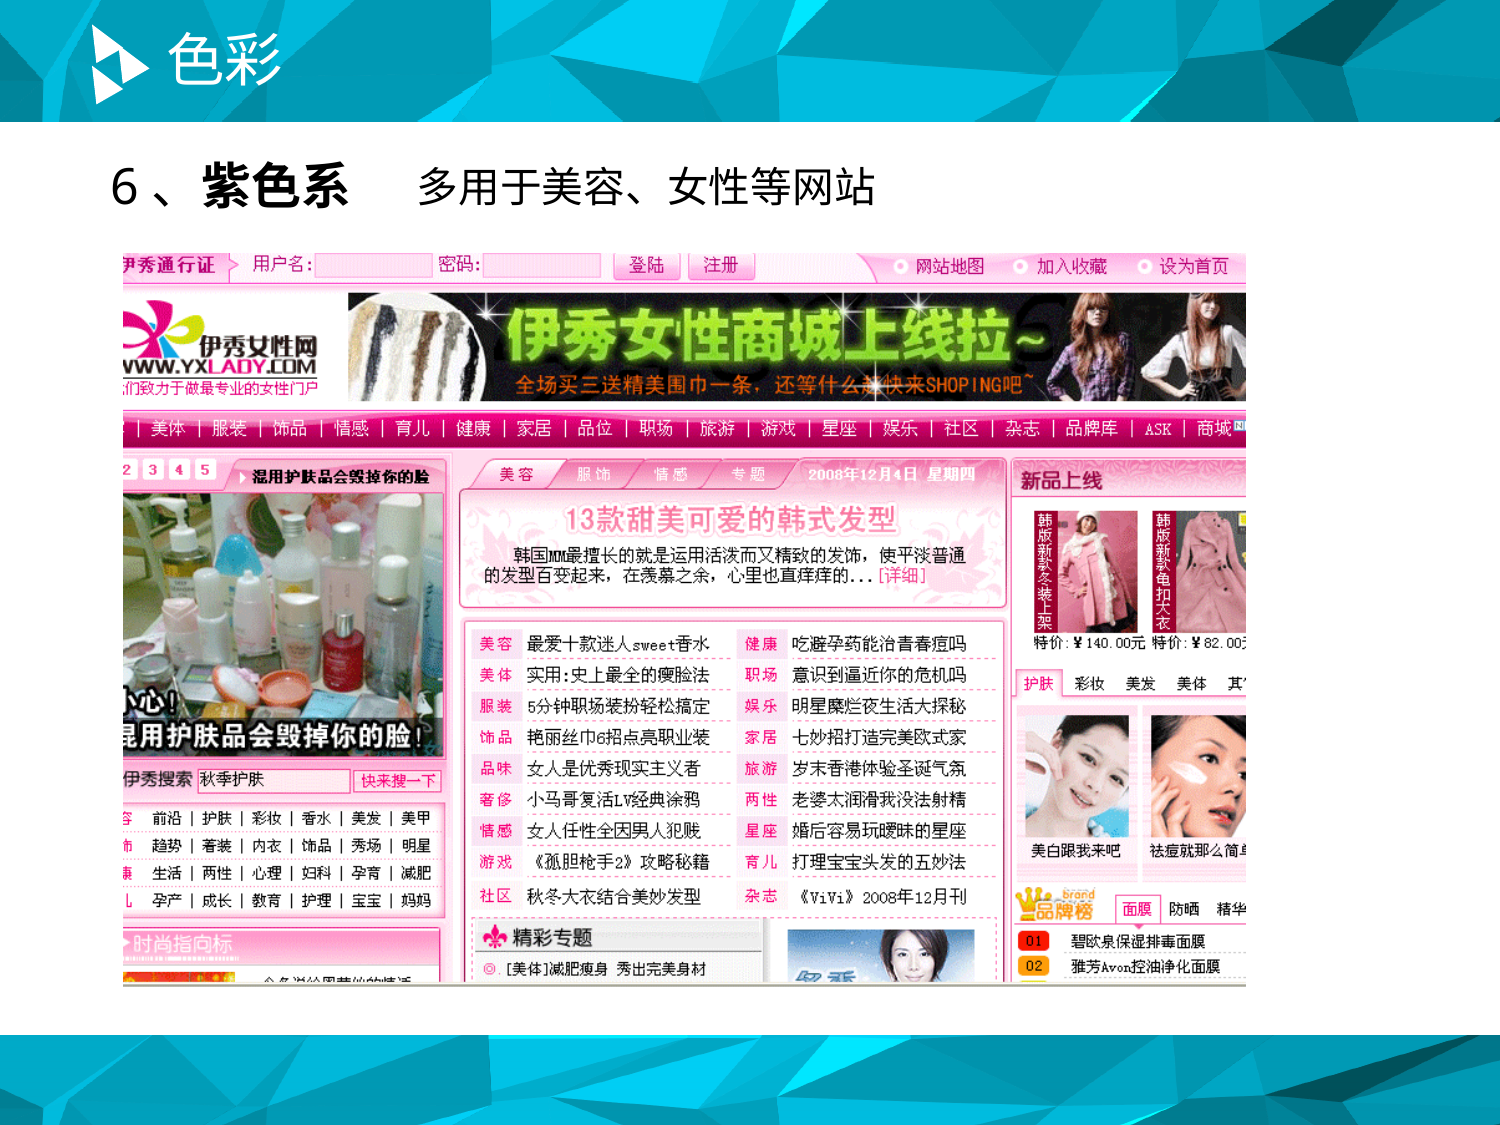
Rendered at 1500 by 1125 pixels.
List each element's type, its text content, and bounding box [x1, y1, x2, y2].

text_box 多用于美容、女性等网站 [326, 162, 891, 218]
text_box 6、紫色系 [95, 147, 366, 223]
picture [0, 1035, 1500, 1125]
title 色彩 [151, 11, 1446, 115]
picture [123, 253, 1246, 987]
picture [0, 0, 1500, 122]
